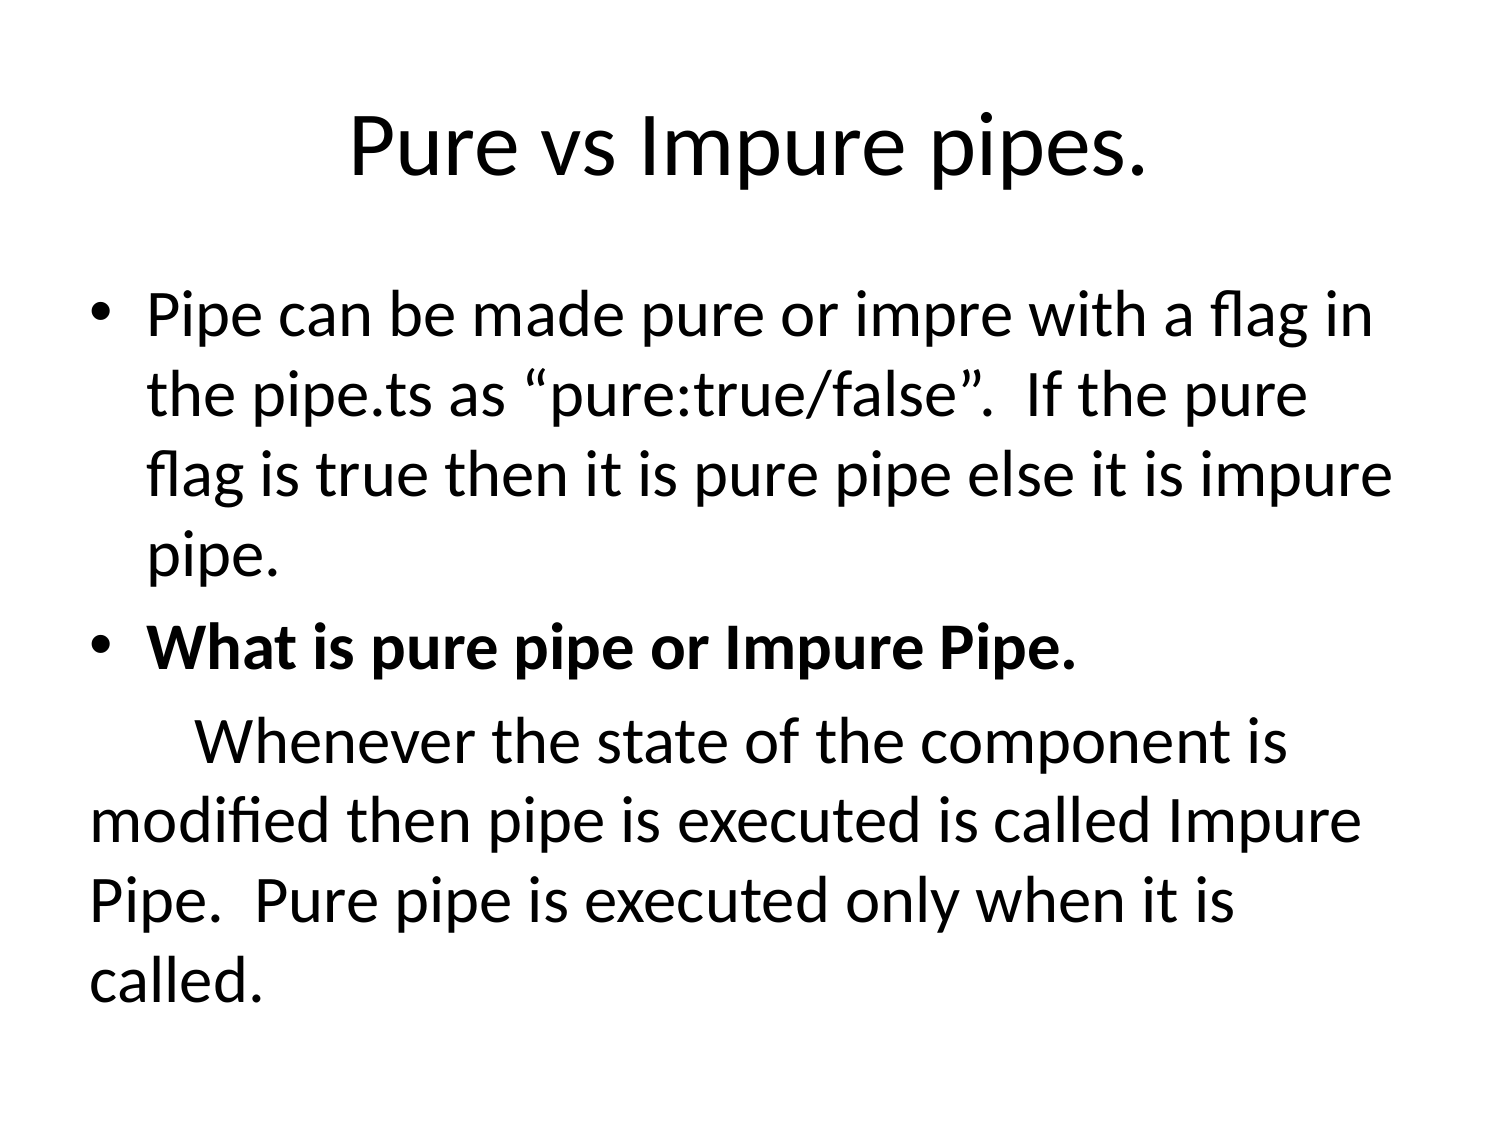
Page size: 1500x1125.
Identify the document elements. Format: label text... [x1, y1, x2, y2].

list Pipe can be made pure or impre with a flag in the pipe.ts as “pure:true/false”. If the pure flag is true then it is pure pipe else it is impure pipe. What is pure pipe or Impure Pipe. Whenever the state of the component is modified then pipe is executed is called Impure Pipe. Pure pipe is executed only when it is called. [75, 262, 1425, 1005]
title Pure vs Impure pipes. [75, 45, 1425, 232]
